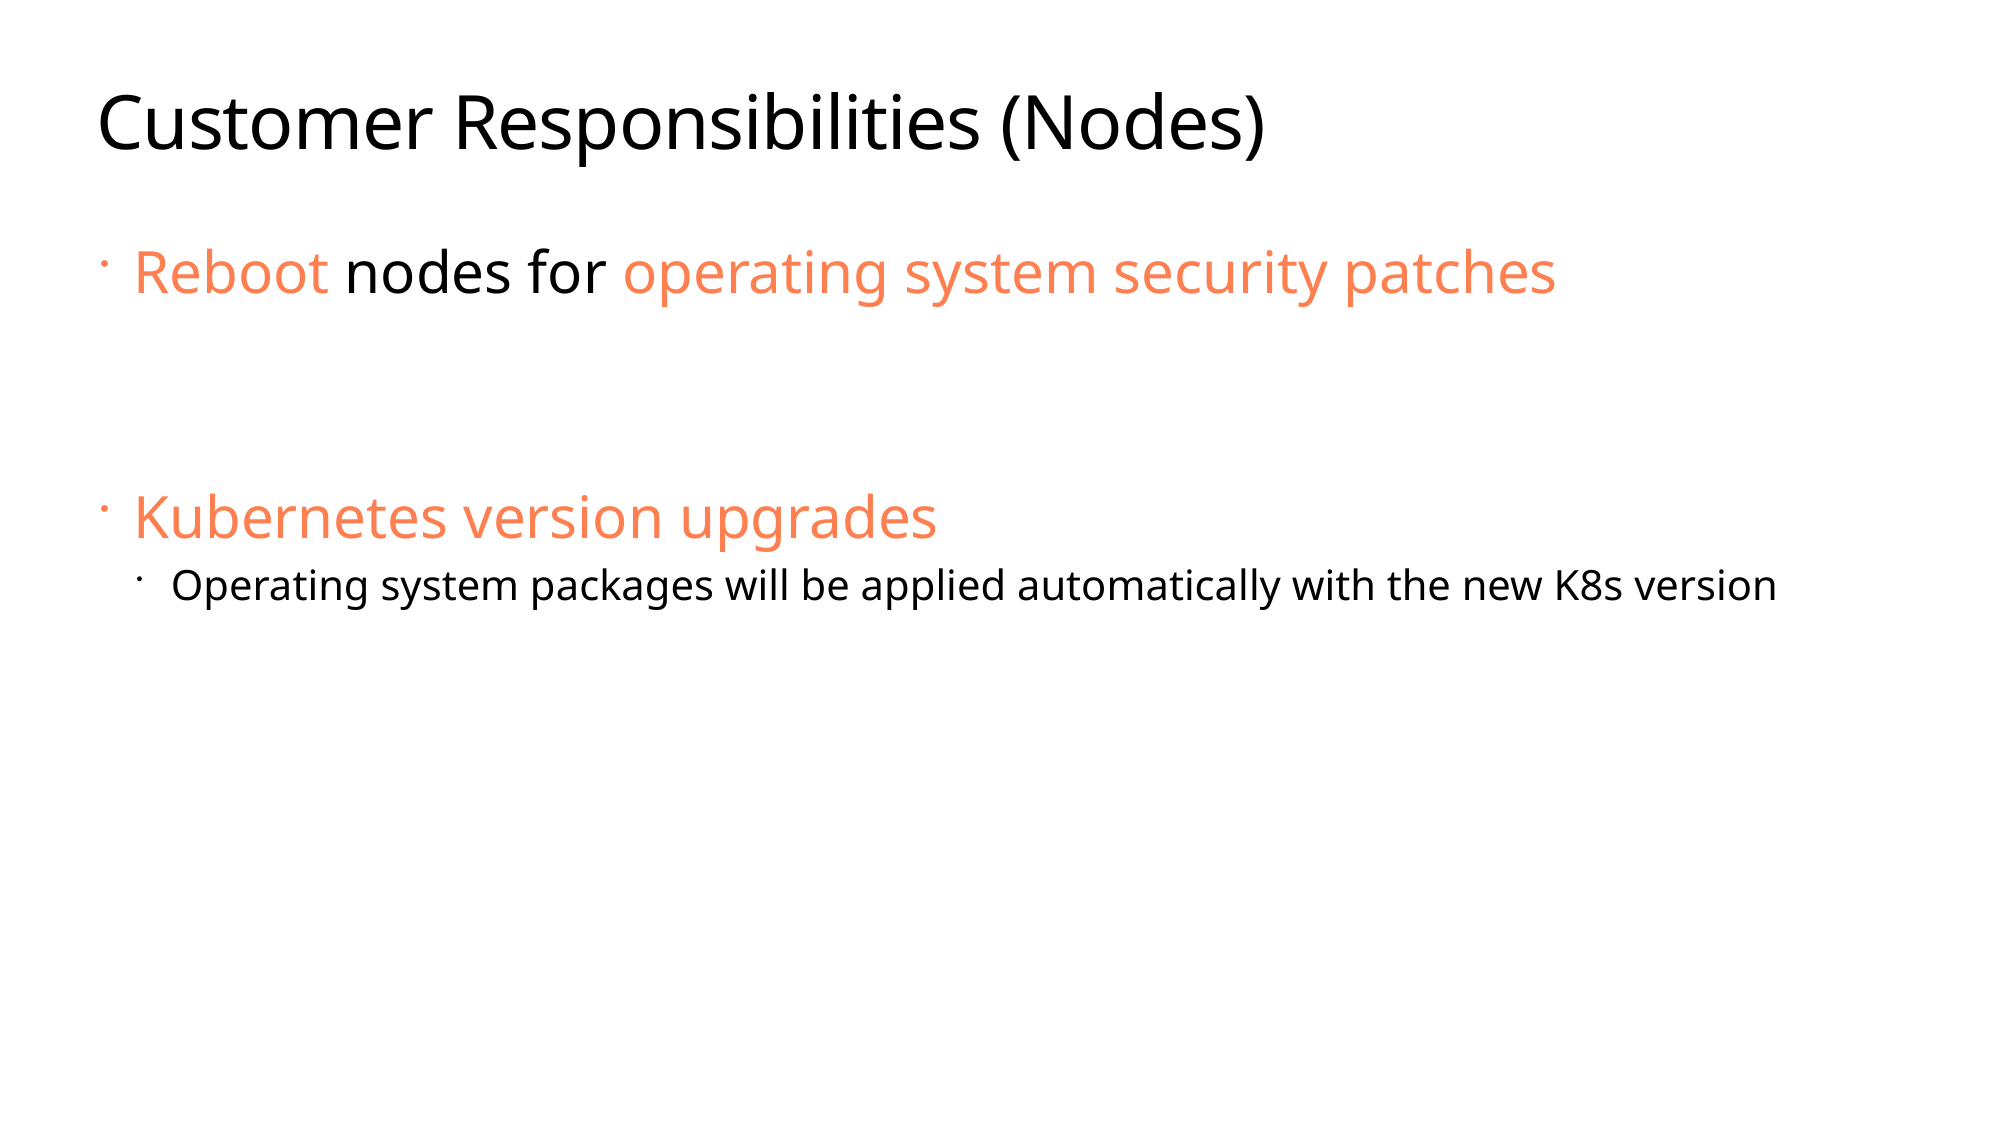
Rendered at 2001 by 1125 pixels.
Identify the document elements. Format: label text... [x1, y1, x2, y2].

list Reboot nodes for operating system security patches Kubernetes version upgrades Operating system packages will be applied automatically with the new K8s version [95, 235, 1904, 682]
title Customer Responsibilities (Nodes) [96, 75, 1904, 166]
